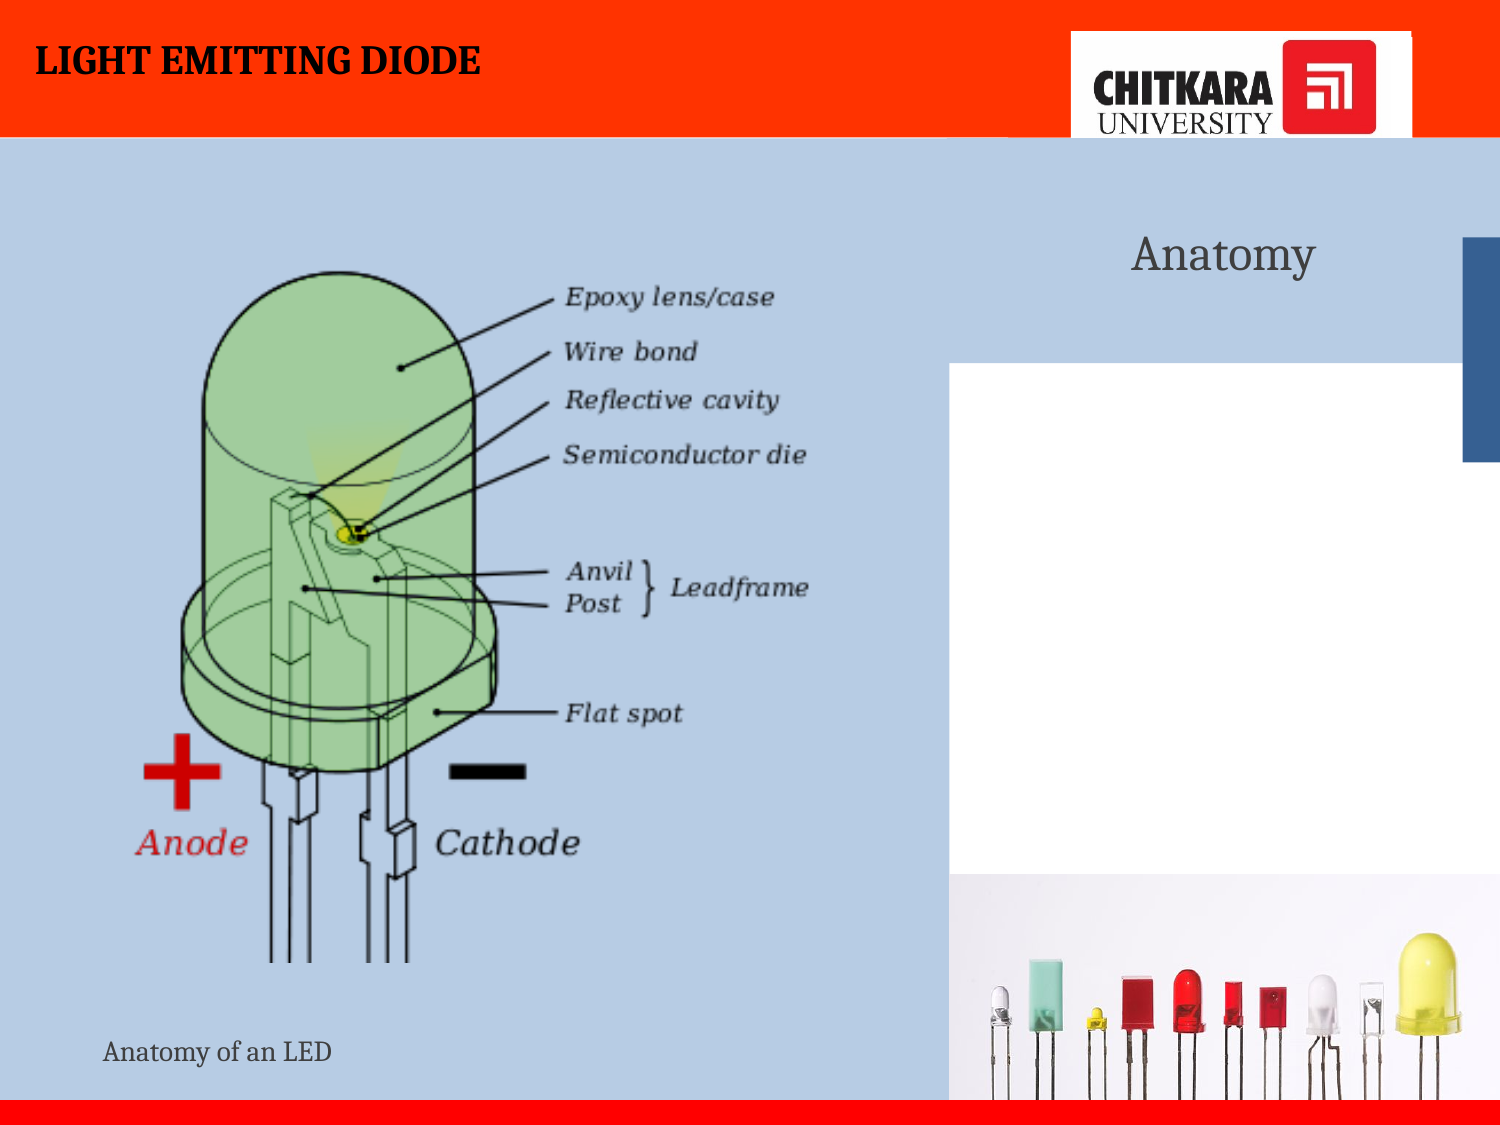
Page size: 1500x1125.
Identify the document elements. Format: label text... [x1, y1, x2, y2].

text_box Anatomy of an LED [87, 1024, 613, 1075]
text_box Anatomy [946, 138, 1500, 364]
text_box [0, 138, 950, 1100]
picture [949, 874, 1500, 1101]
text_box [1462, 237, 1500, 463]
picture [1074, 37, 1391, 138]
text_box LIGHT EMITTING DIODE [19, 24, 595, 140]
picture [131, 200, 818, 964]
